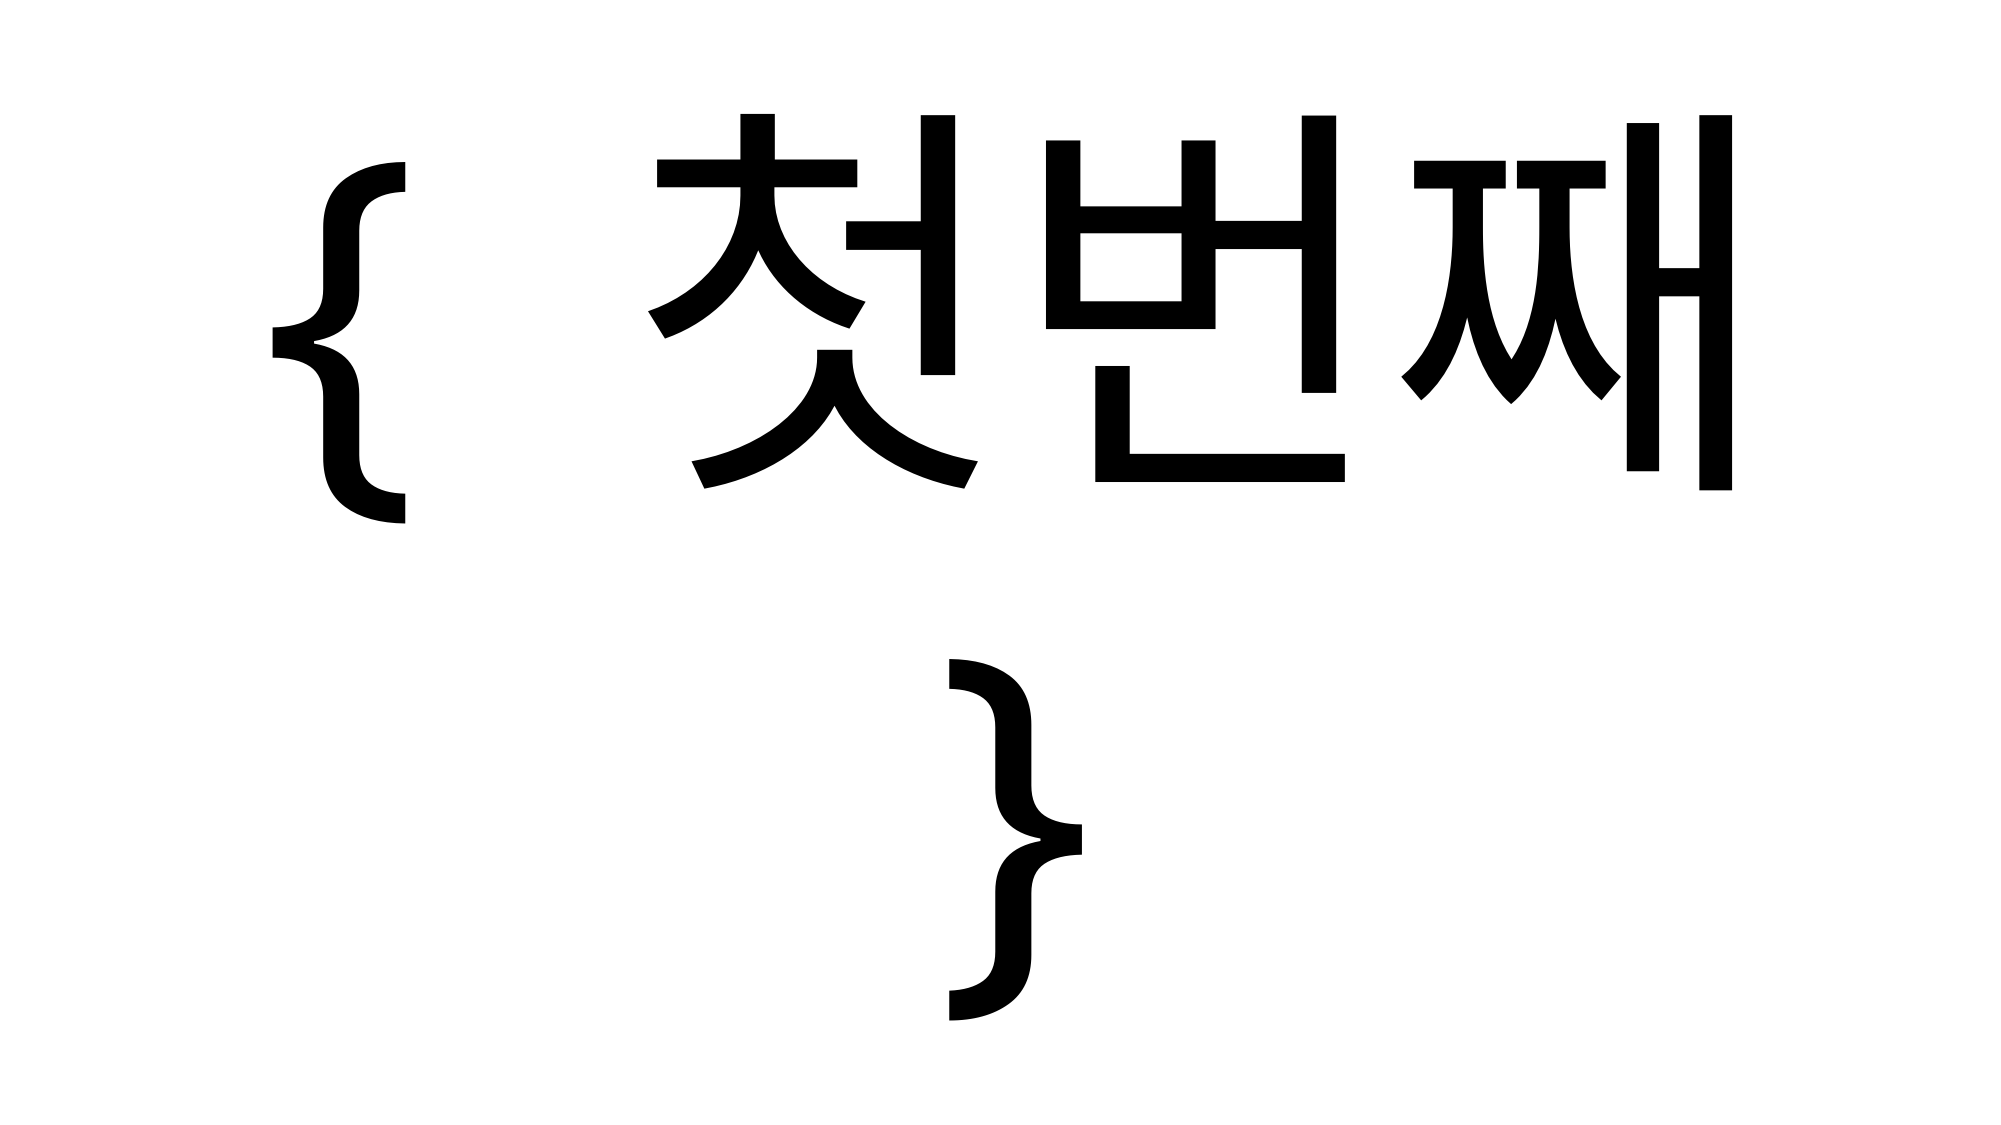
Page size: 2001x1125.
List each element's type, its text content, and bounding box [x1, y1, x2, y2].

text_box { 첫번째 } [222, 213, 1809, 870]
